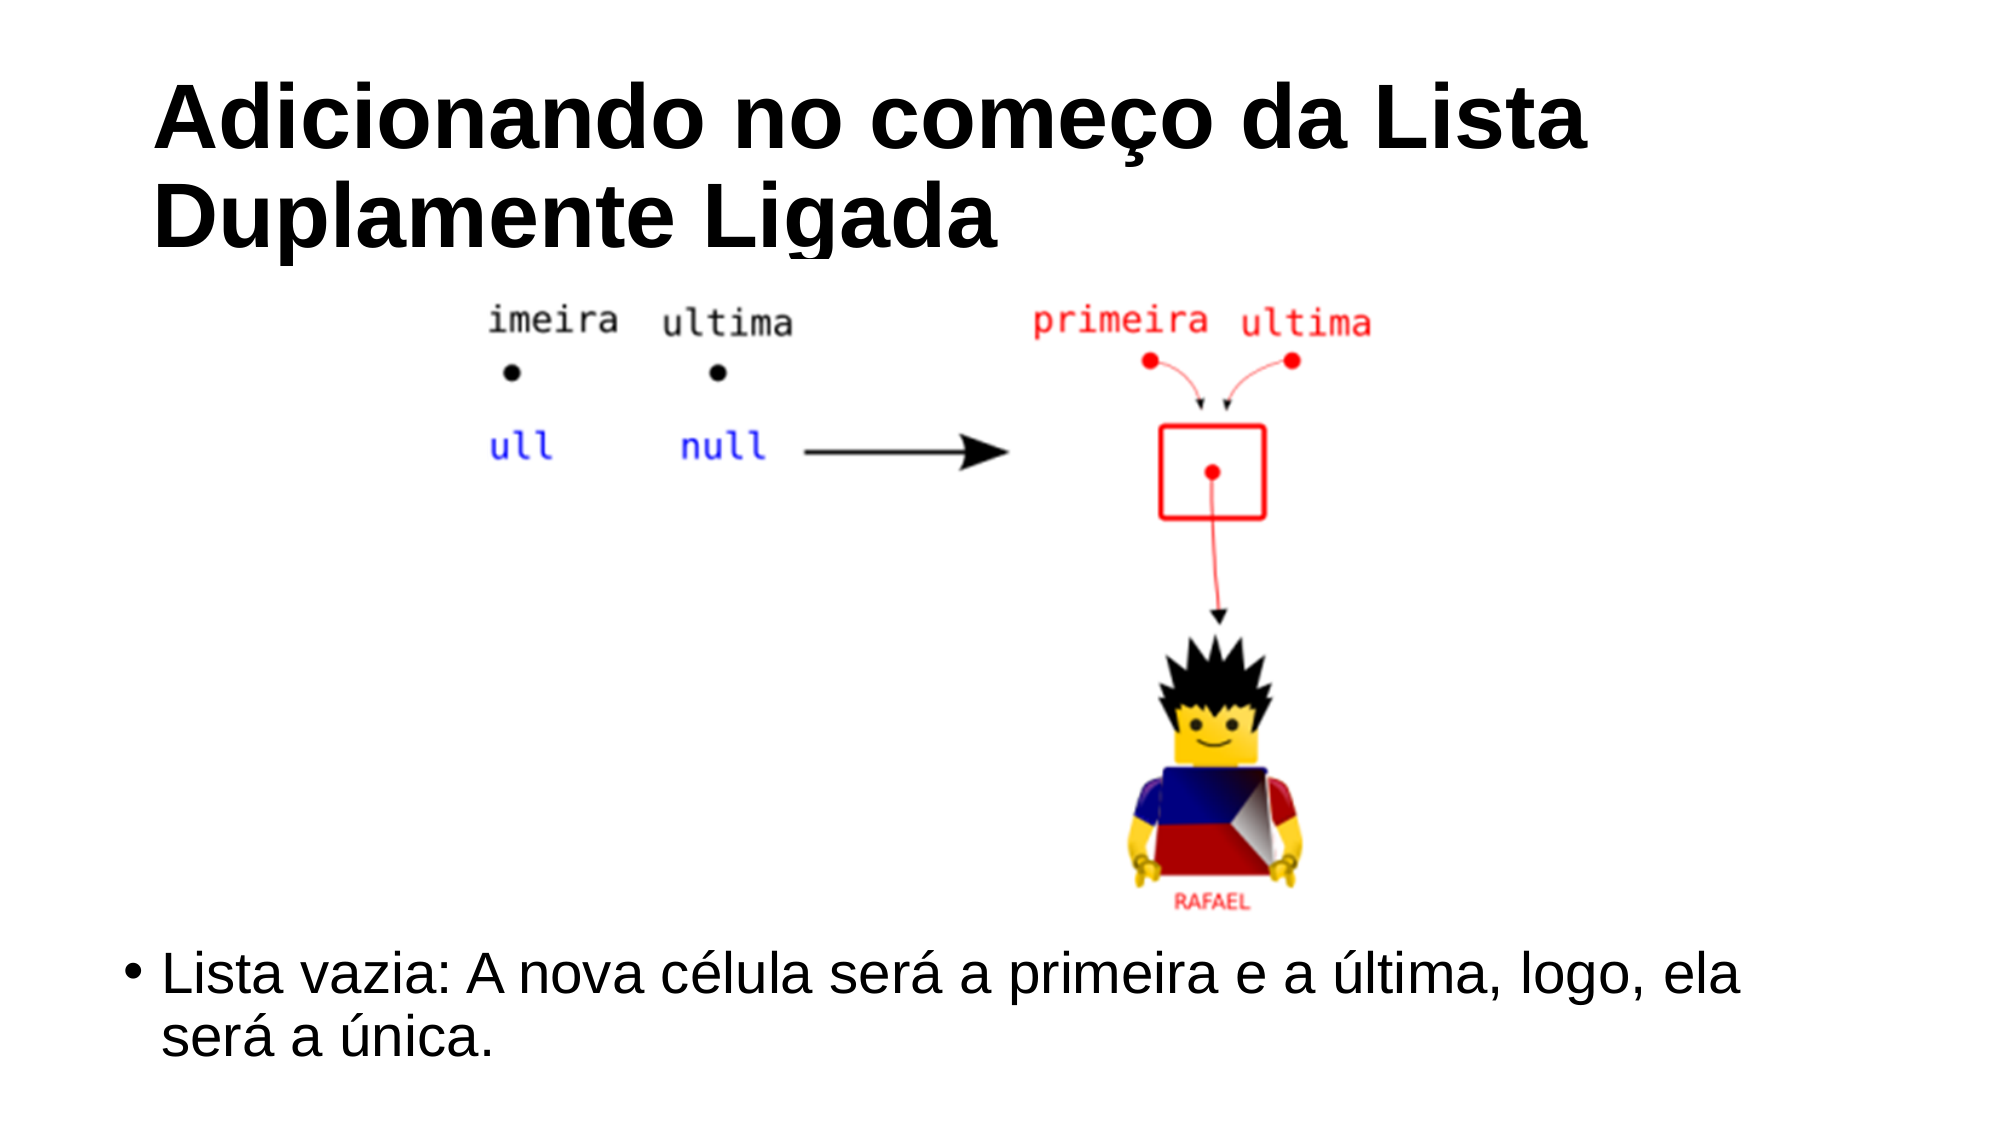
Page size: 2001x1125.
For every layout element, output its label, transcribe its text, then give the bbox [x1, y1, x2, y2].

list Lista vazia: A nova célula será a primeira e a última, logo, ela será a única. [108, 935, 1834, 1078]
picture [487, 259, 1554, 990]
title Adicionando no começo da Lista Duplamente Ligada [137, 59, 1863, 278]
